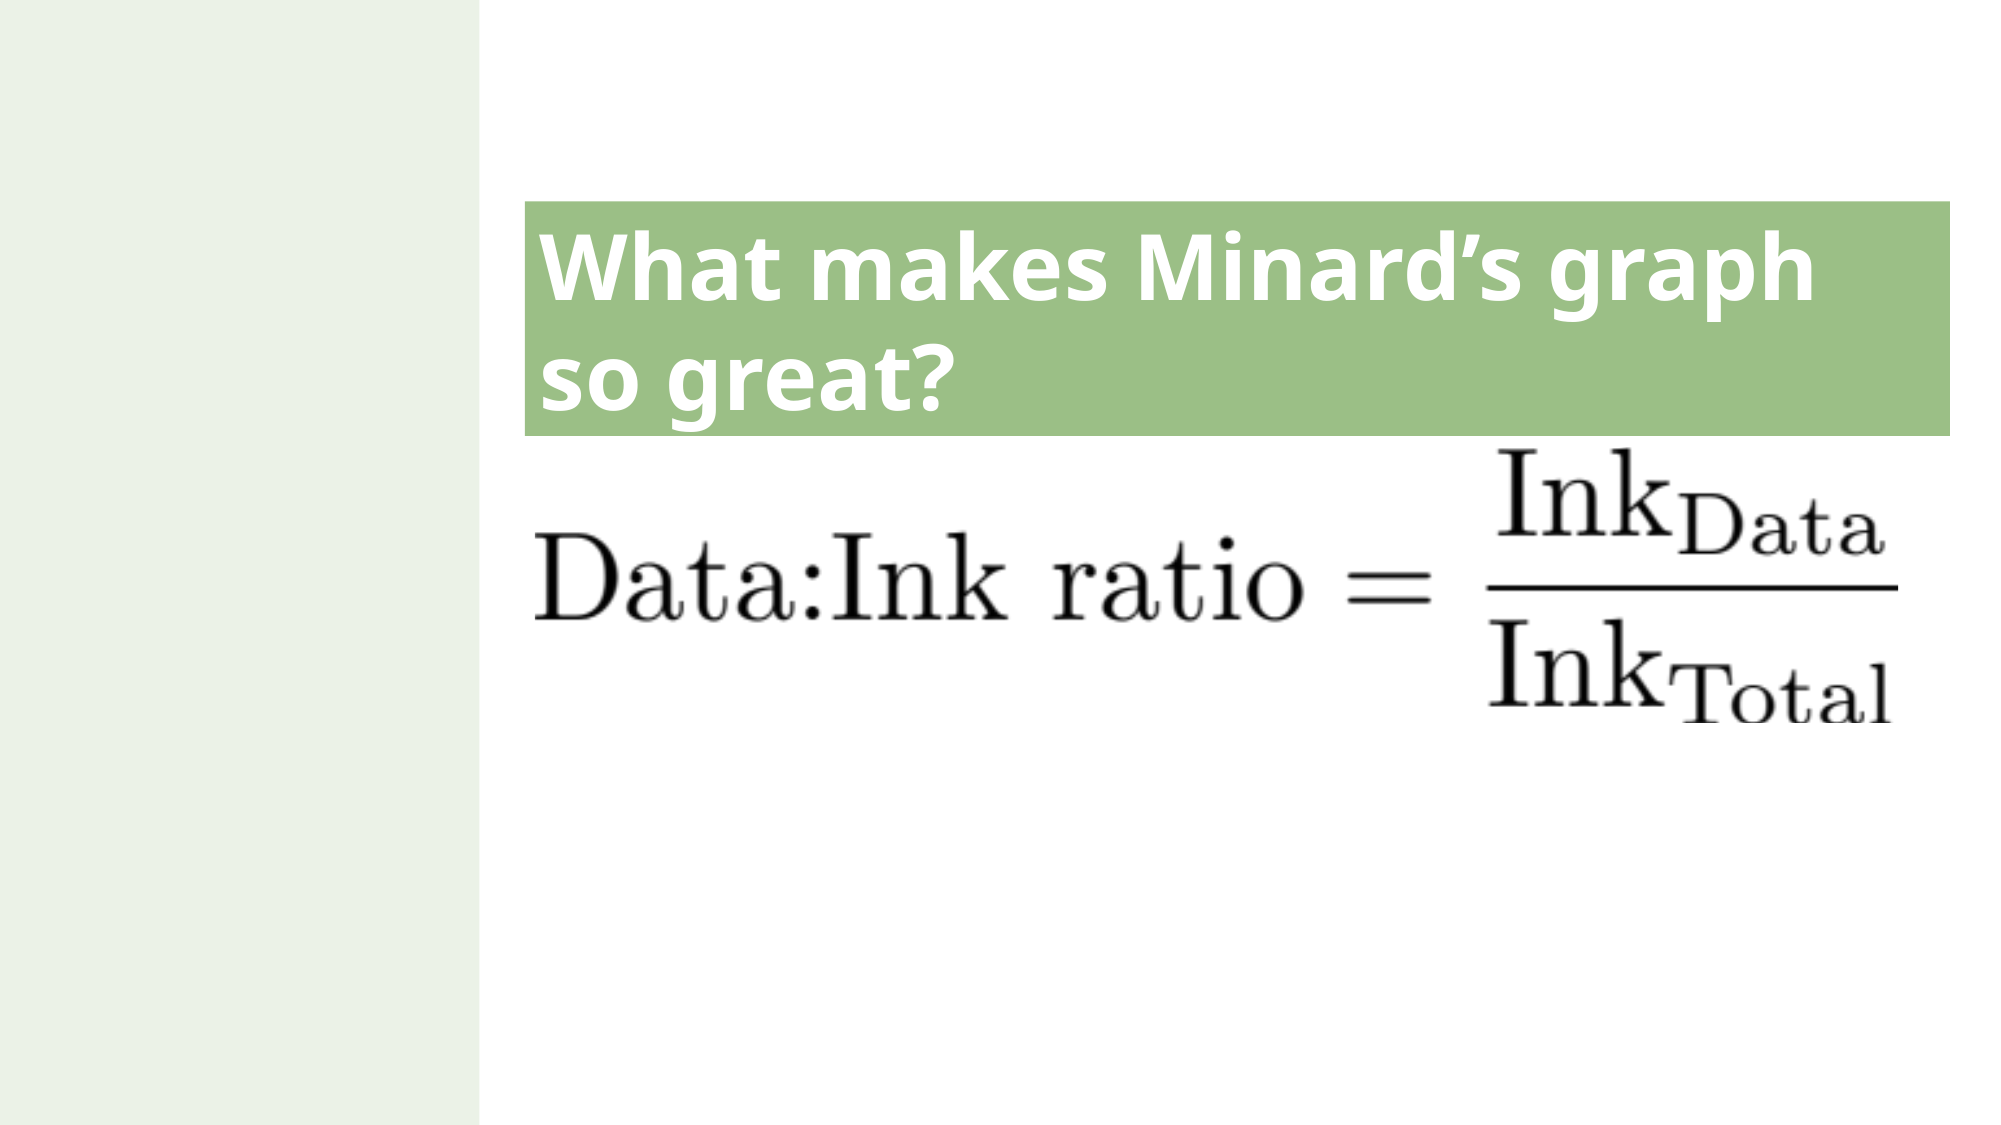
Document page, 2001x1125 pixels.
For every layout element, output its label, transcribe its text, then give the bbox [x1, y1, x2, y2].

text_box What makes Minard’s graph so great? [524, 201, 1950, 436]
text_box [0, 0, 480, 1125]
picture [534, 447, 1899, 723]
